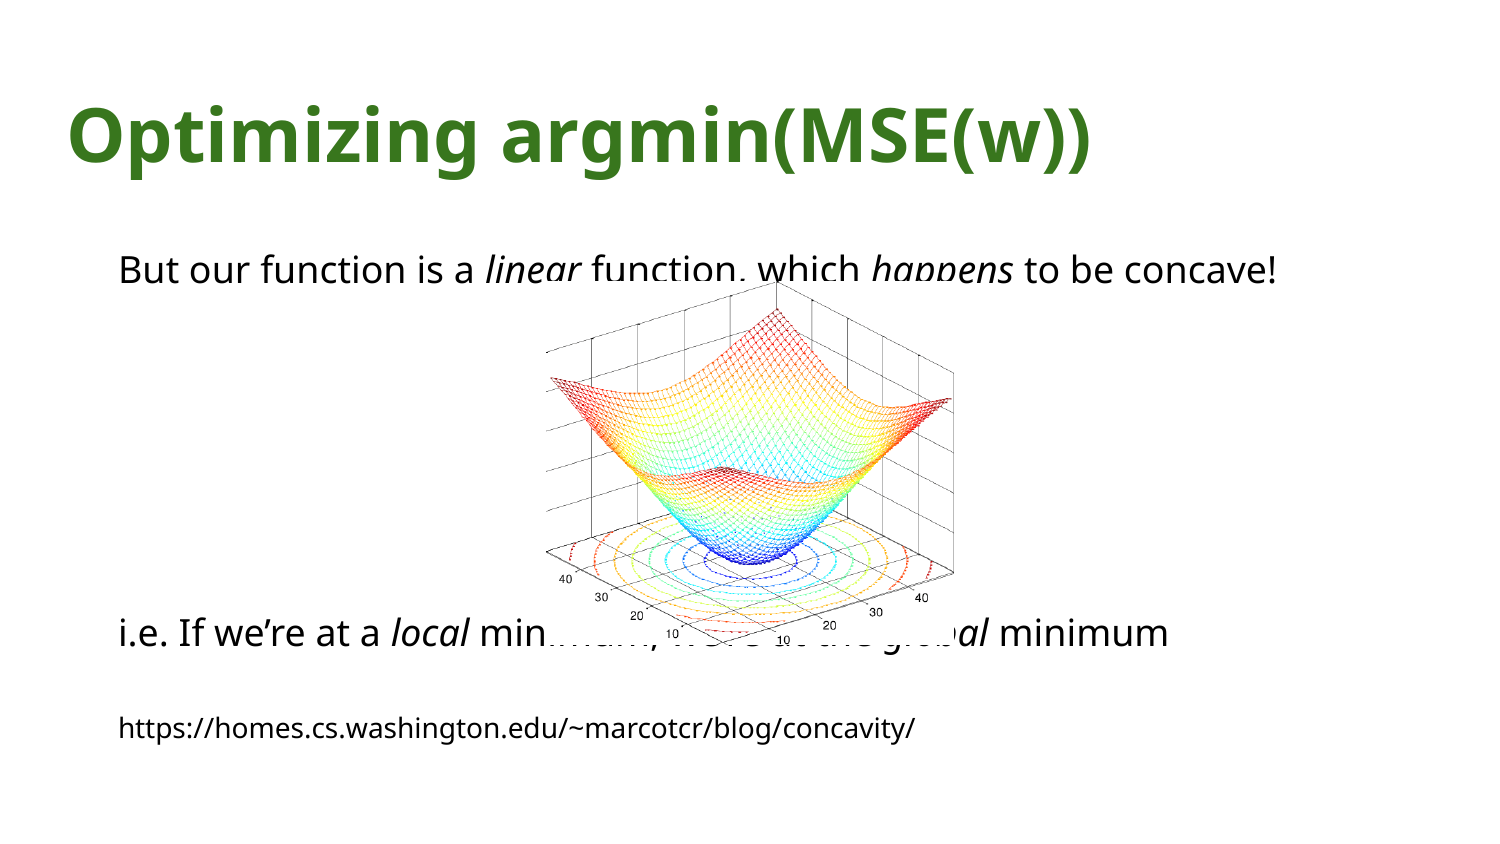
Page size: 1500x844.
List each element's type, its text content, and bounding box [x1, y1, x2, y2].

picture [546, 281, 954, 645]
title Optimizing argmin(MSE(w)) [51, 72, 1449, 167]
list But our function is a linear function, which happens to be concave! i.e. If we’re at a local minimum, we’re at the global minimum https://homes.cs.washington.edu/~marcotcr/blog/concavity/ [103, 224, 1397, 844]
